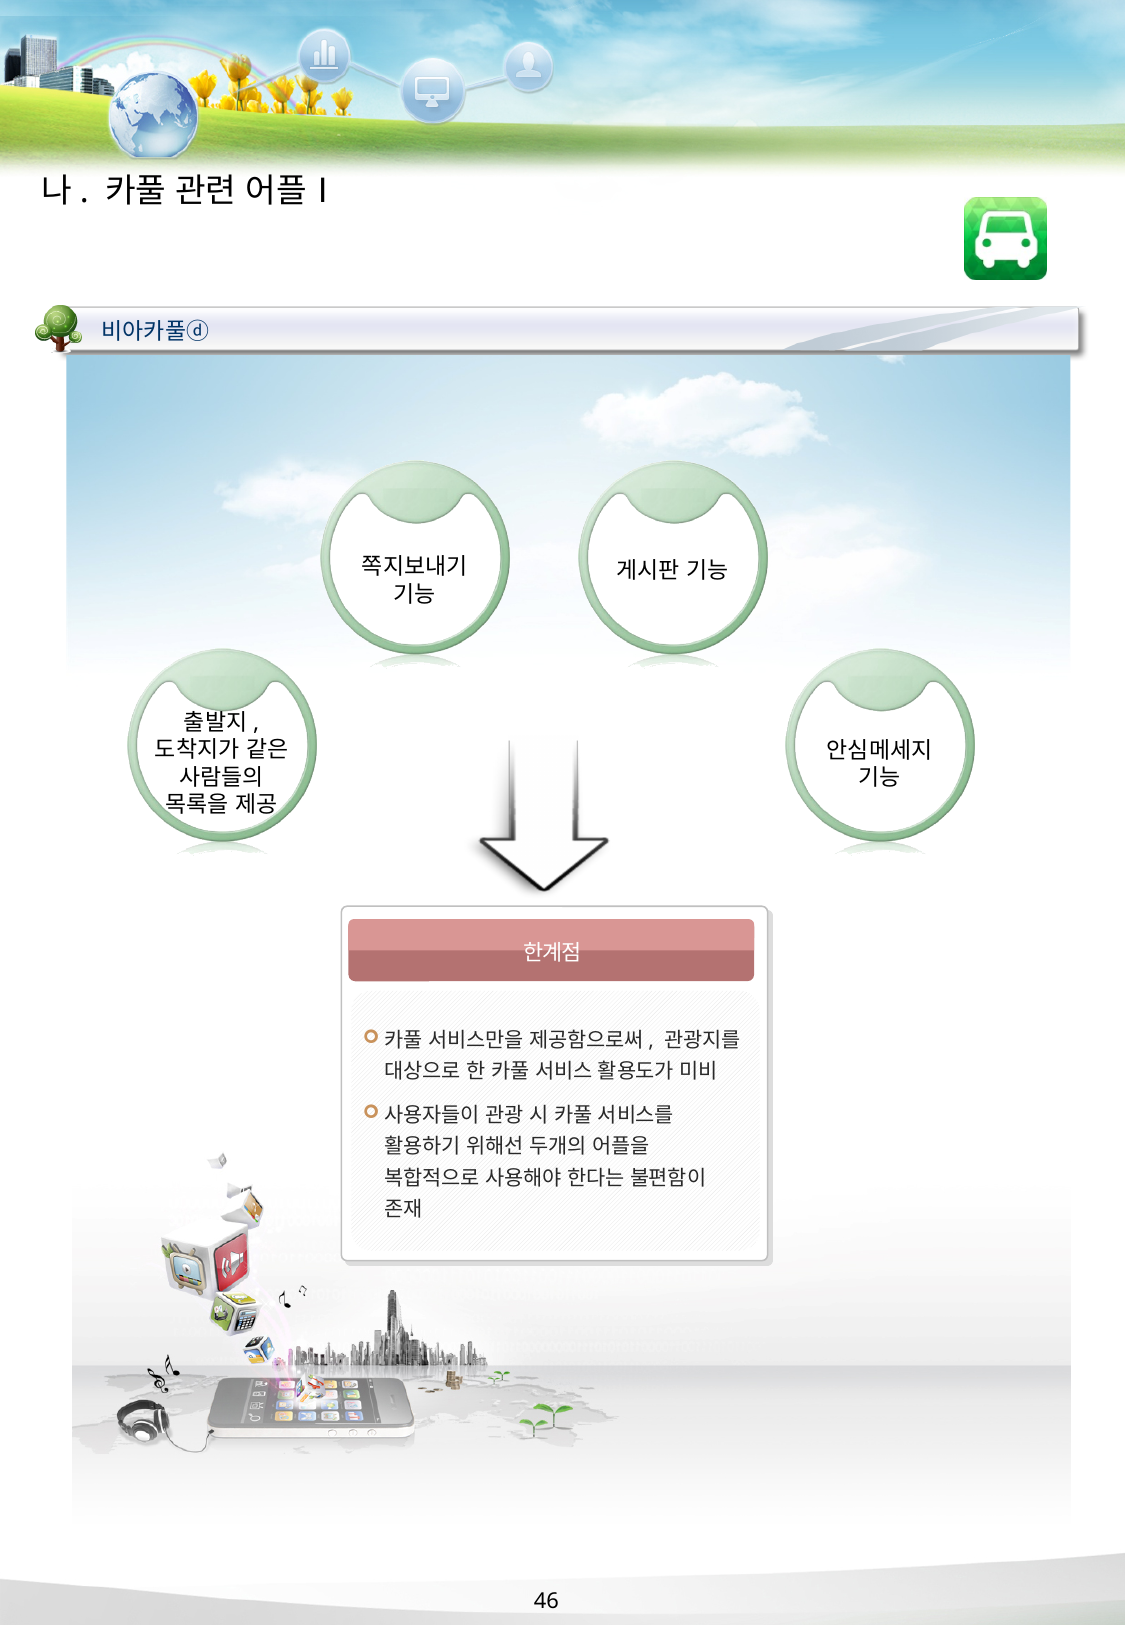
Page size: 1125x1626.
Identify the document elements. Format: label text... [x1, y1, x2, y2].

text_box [439, 728, 639, 882]
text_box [341, 905, 768, 1261]
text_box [784, 648, 975, 879]
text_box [126, 648, 317, 879]
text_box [577, 460, 768, 691]
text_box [319, 460, 510, 691]
picture [0, 0, 1125, 1625]
text_box 나. 카풀 관련 어플Ⅰ [41, 161, 1037, 210]
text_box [34, 304, 1091, 362]
